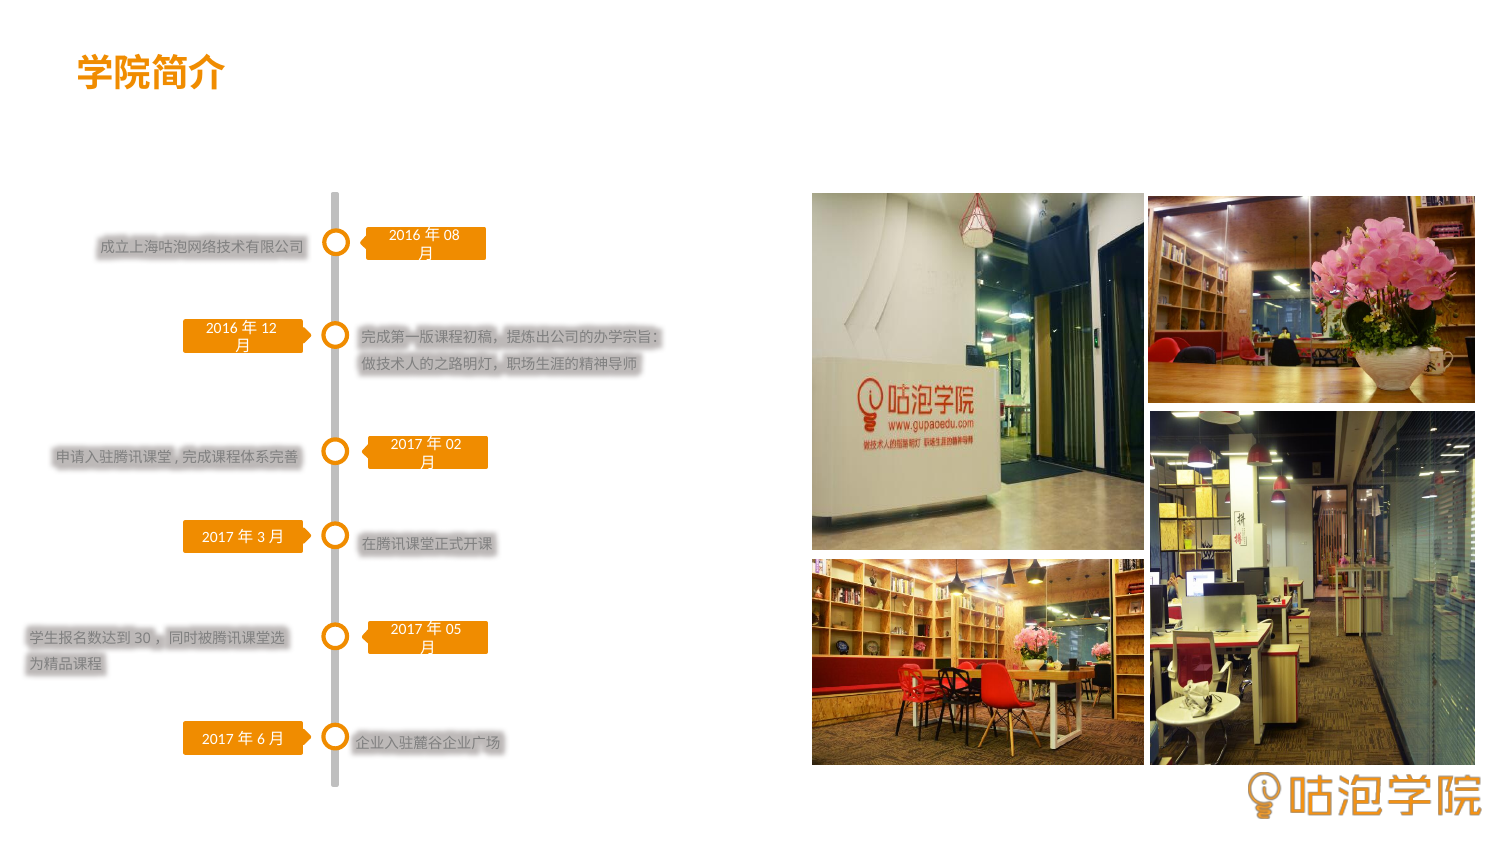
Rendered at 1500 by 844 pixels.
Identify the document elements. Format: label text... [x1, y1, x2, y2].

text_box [218, 193, 449, 785]
picture [812, 193, 1144, 551]
text_box 学院简介 [42, 41, 260, 102]
text_box 成立上海咕泡网络技术有限公司 [77, 229, 213, 256]
picture [1148, 195, 1475, 404]
picture [1247, 771, 1485, 820]
text_box 申请入驻腾讯课堂,完成课程体系完善 [53, 439, 213, 466]
text_box 2017年6月 [183, 721, 213, 755]
picture [1149, 411, 1475, 765]
text_box 在腾讯课堂正式开课 [454, 526, 608, 553]
text_box 2017年02月 [454, 436, 488, 469]
text_box 企业入驻麓谷企业广场 [454, 725, 601, 752]
text_box 2017年3月 [183, 520, 213, 553]
text_box 2016年12月 [183, 319, 213, 353]
text_box 2016年08月 [454, 227, 486, 260]
text_box 学生报名数达到30，同时被腾讯课堂选为精品课程 [29, 619, 213, 673]
picture [812, 559, 1144, 765]
text_box 2017年05月 [454, 621, 488, 654]
text_box 完成第一版课程初稿，提炼出公司的办学宗旨： 做技术人的之路明灯，职场生涯的精神导师 [454, 319, 697, 373]
